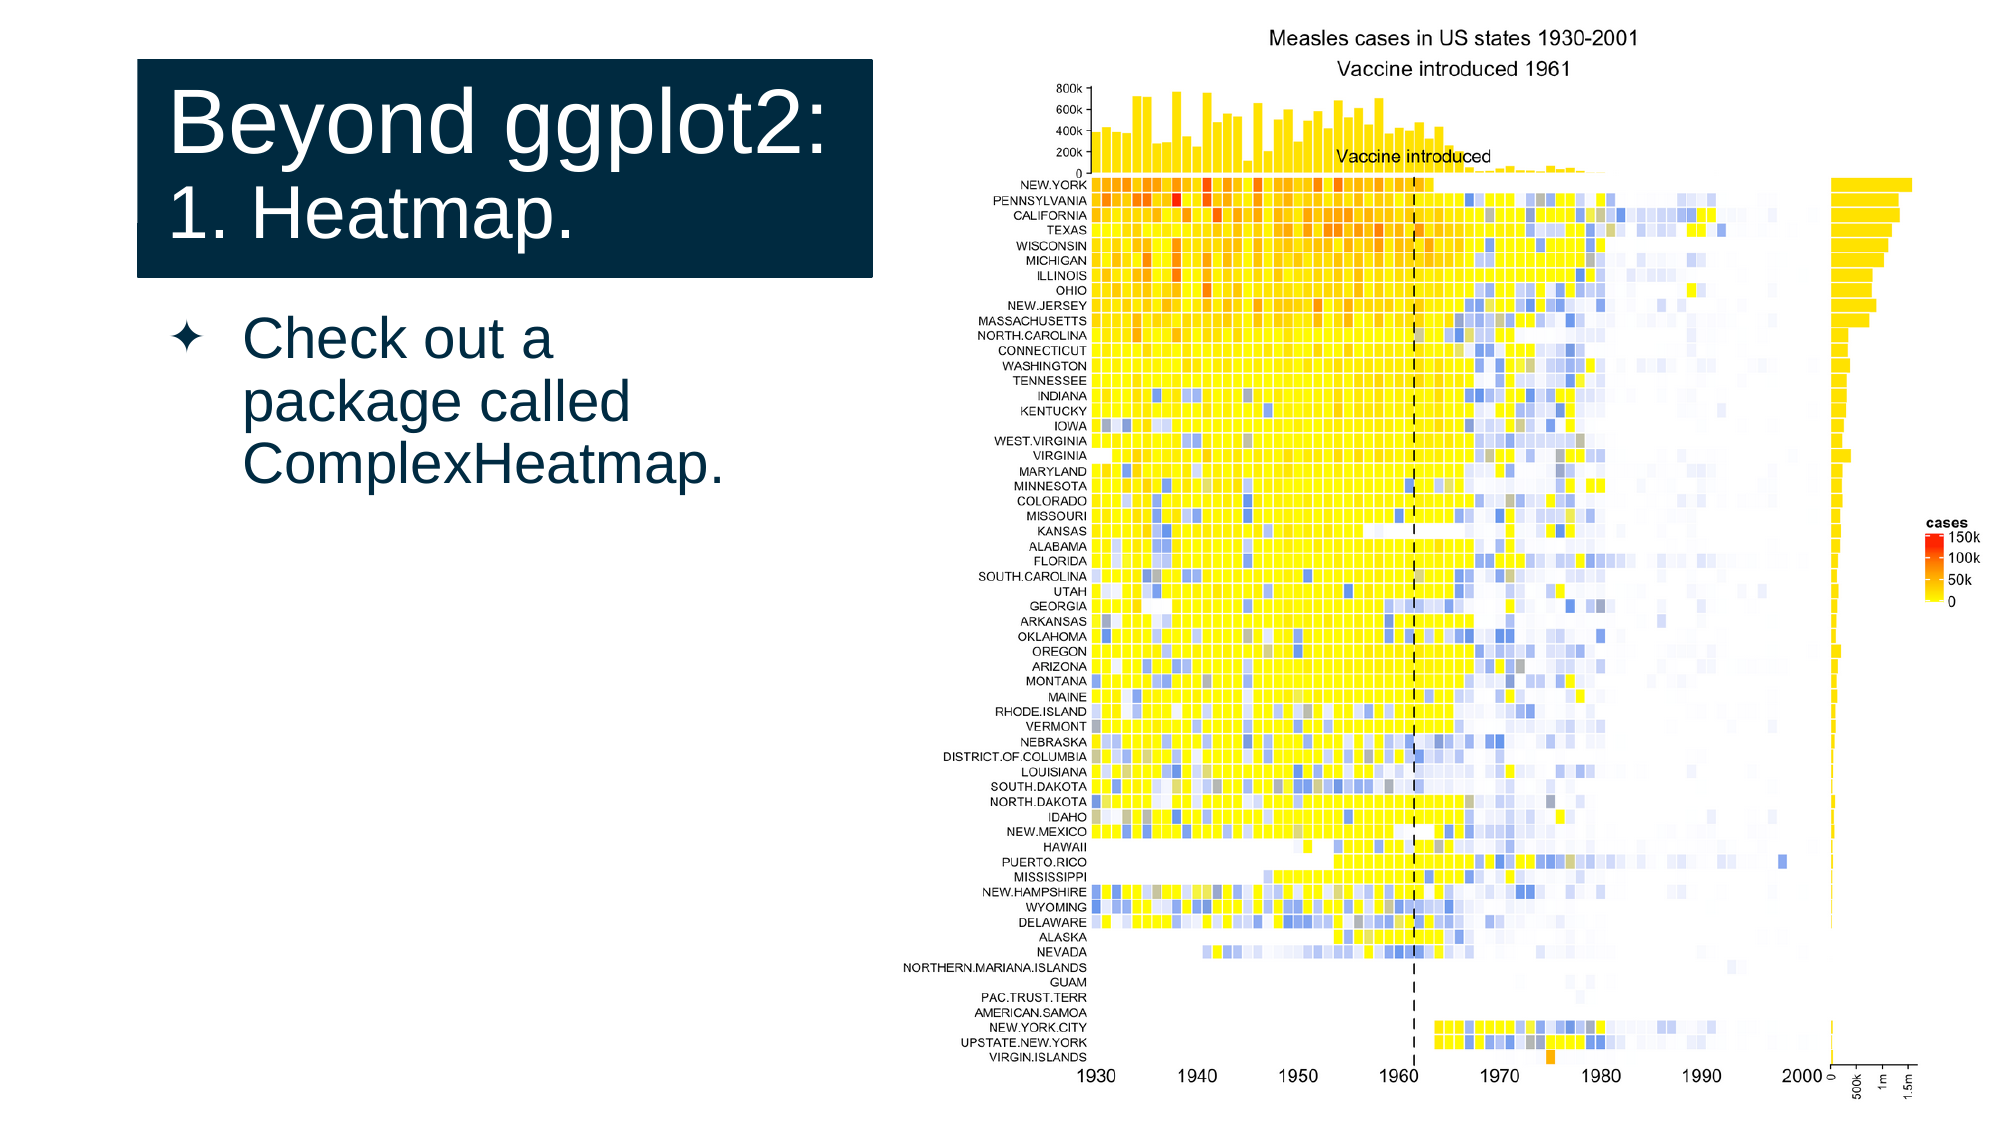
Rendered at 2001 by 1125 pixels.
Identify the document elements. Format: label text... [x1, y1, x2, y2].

picture [890, 0, 1996, 1125]
title Beyond ggplot2: 1. Heatmap. [137, 59, 873, 278]
list Check out a package called ComplexHeatmap. [137, 307, 742, 499]
